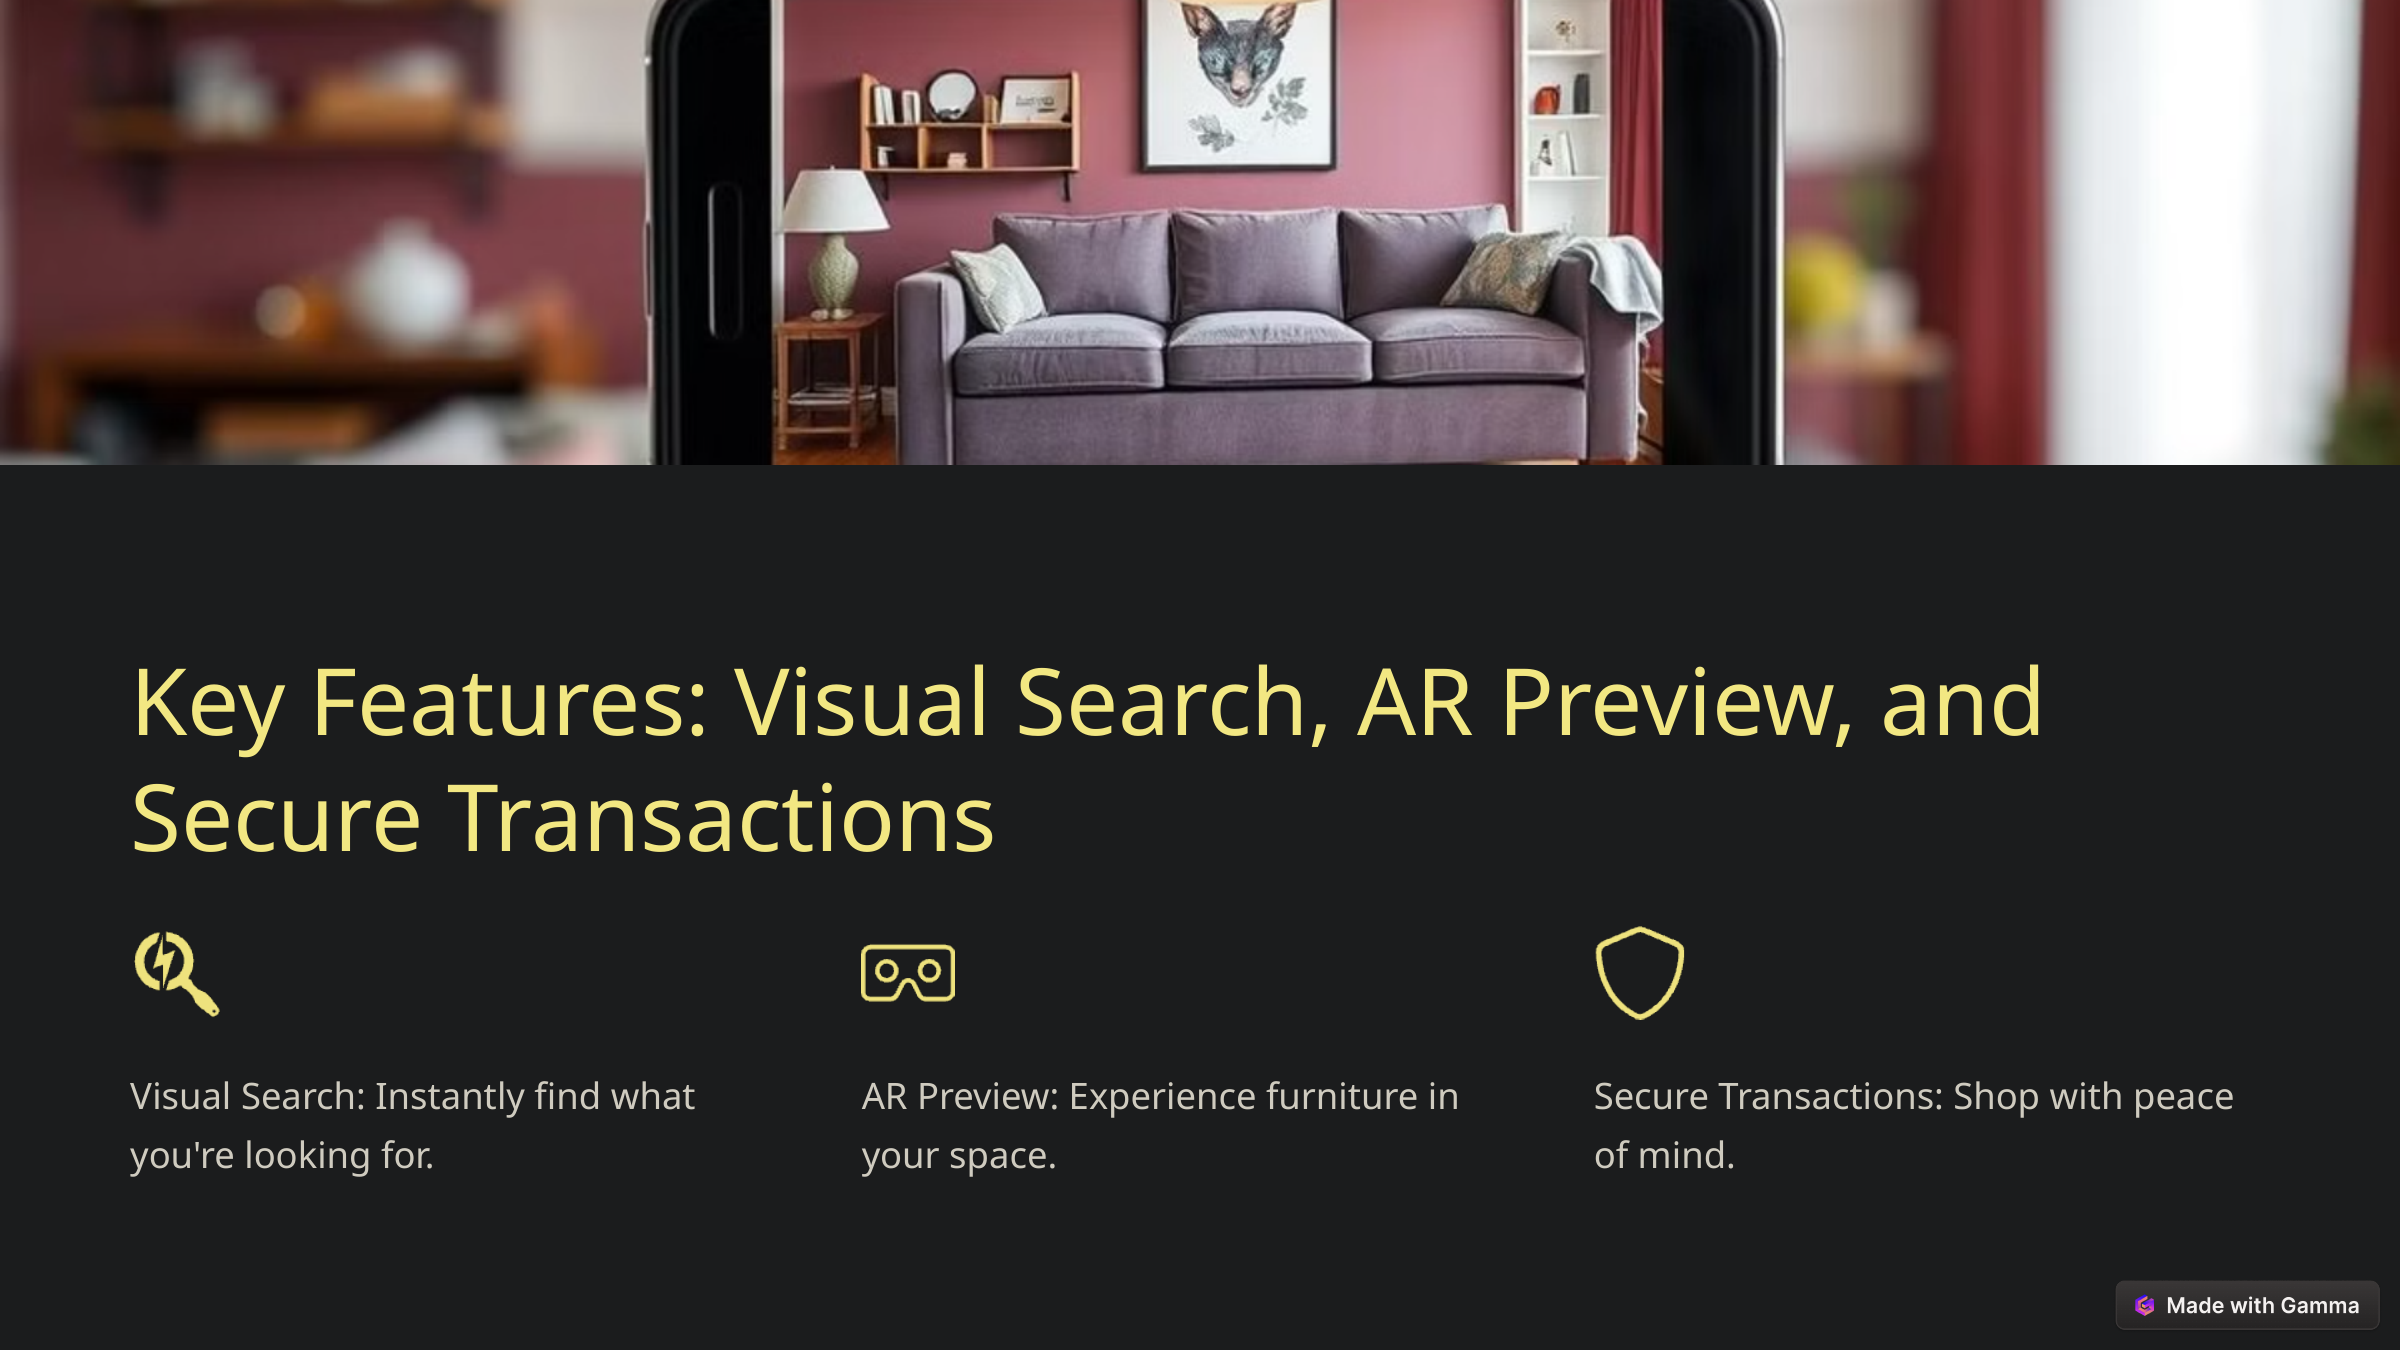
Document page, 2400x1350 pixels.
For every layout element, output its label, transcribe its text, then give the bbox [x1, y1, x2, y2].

text_box Visual Search: Instantly find what you're looking for. [130, 1057, 807, 1177]
picture [1593, 926, 1687, 1021]
picture [0, 0, 2400, 466]
text_box AR Preview: Experience furniture in your space. [861, 1057, 1538, 1177]
picture [2106, 1271, 2389, 1339]
text_box Key Features: Visual Search, AR Preview, and Secure Transactions [130, 638, 2270, 872]
picture [861, 926, 955, 1021]
text_box Secure Transactions: Shop with peace of mind. [1593, 1057, 2270, 1177]
picture [130, 926, 224, 1021]
